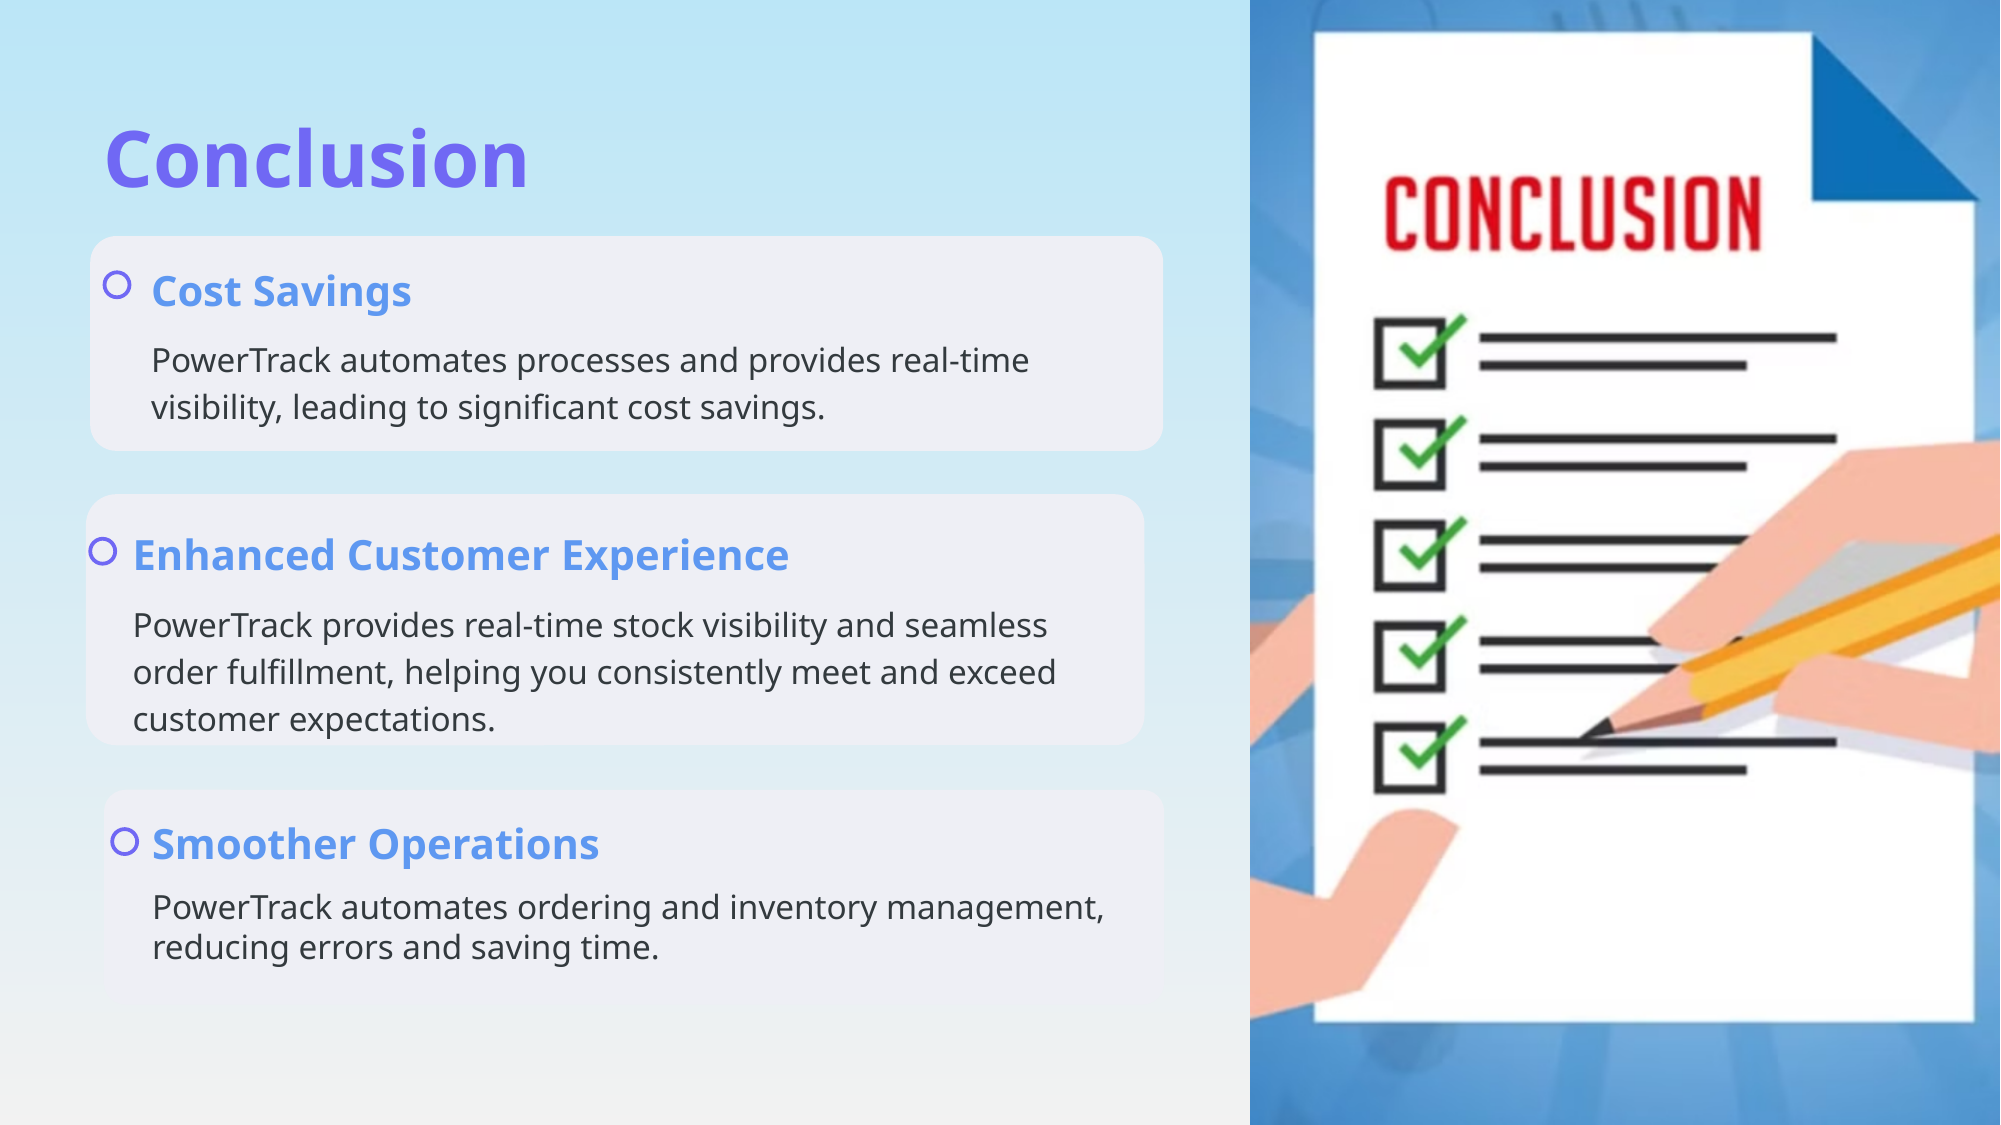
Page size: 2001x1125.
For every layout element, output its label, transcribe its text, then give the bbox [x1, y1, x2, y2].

text_box Conclusion [104, 105, 609, 204]
text_box Smoother Operations [152, 819, 544, 869]
text_box PowerTrack automates processes and provides real-time visibility, leading to significant cost savings. [151, 332, 1134, 428]
text_box Enhanced Customer Experience [132, 530, 725, 595]
text_box [104, 272, 130, 298]
text_box PowerTrack automates ordering and inventory management, reducing errors and saving time. [152, 886, 1135, 1015]
text_box PowerTrack provides real-time stock visibility and seamless order fulfillment, helping you consistently meet and exceed customer expectations. [132, 597, 1115, 746]
text_box Cost Savings [151, 265, 543, 315]
text_box [90, 236, 1164, 451]
text_box [112, 829, 138, 855]
text_box [90, 538, 116, 564]
text_box [85, 494, 1145, 746]
text_box [103, 789, 1165, 1005]
picture [1249, 0, 2000, 1125]
